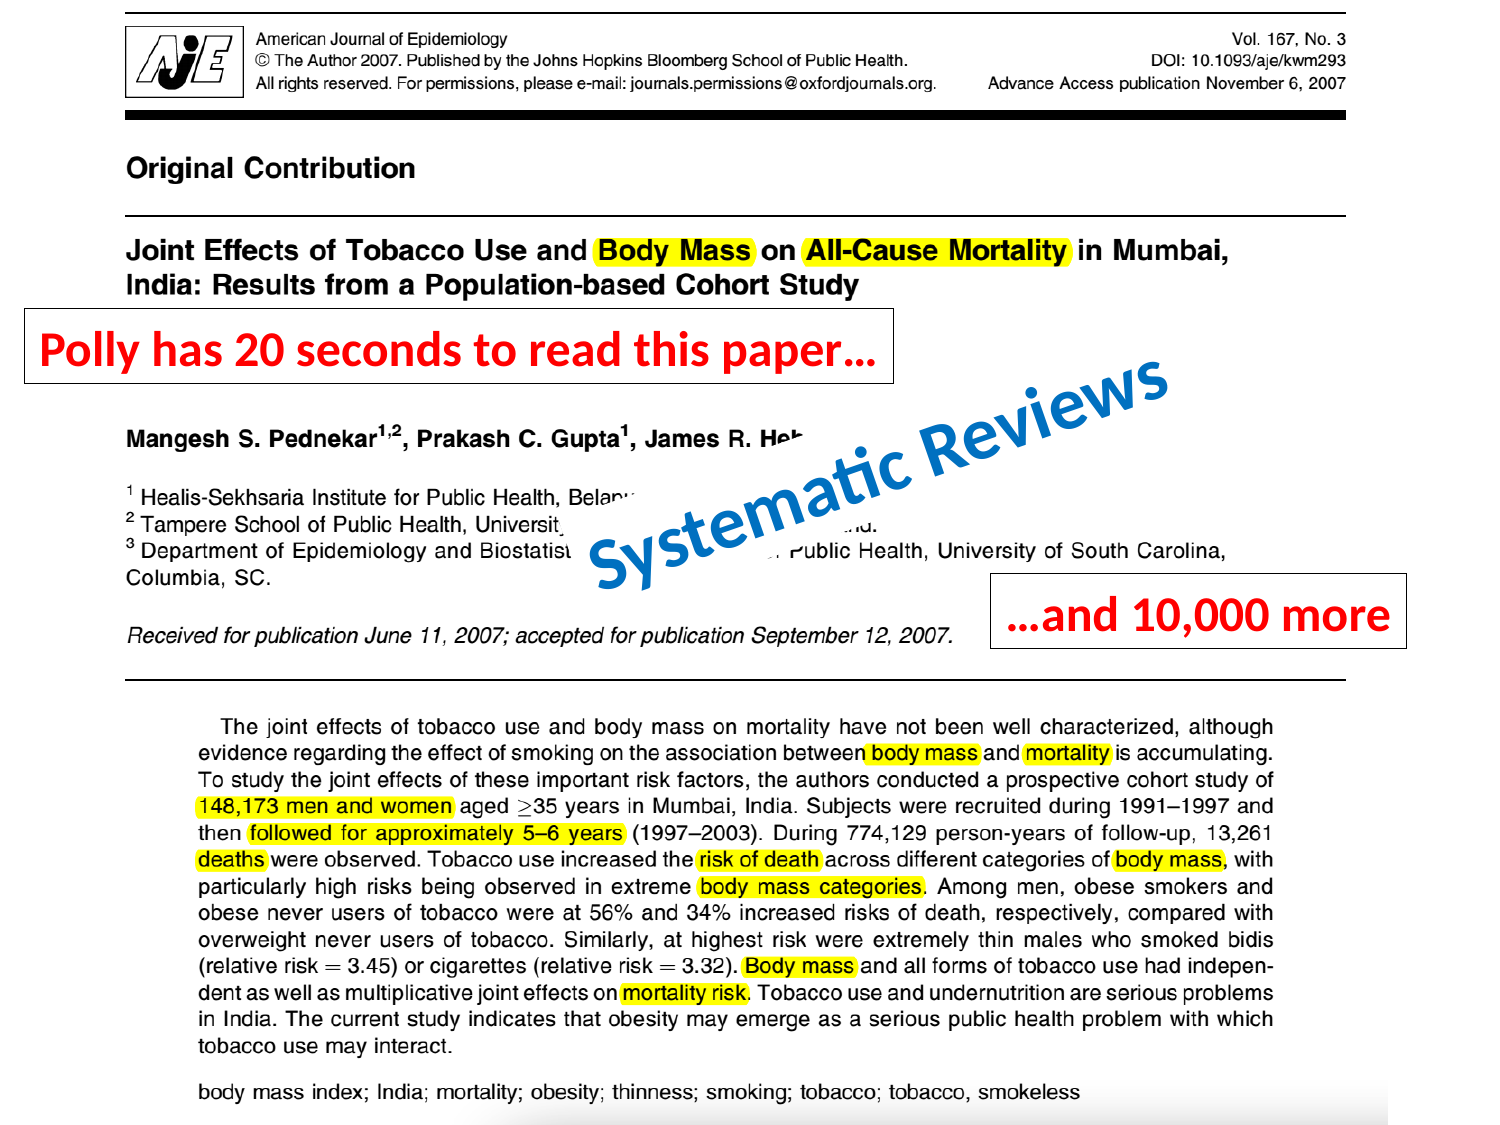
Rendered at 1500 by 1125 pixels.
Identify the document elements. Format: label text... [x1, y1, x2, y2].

picture [112, 0, 1388, 1125]
text_box …and 10,000 more [1392, 573, 1407, 649]
text_box Polly has 20 seconds to read this paper… [24, 308, 107, 384]
